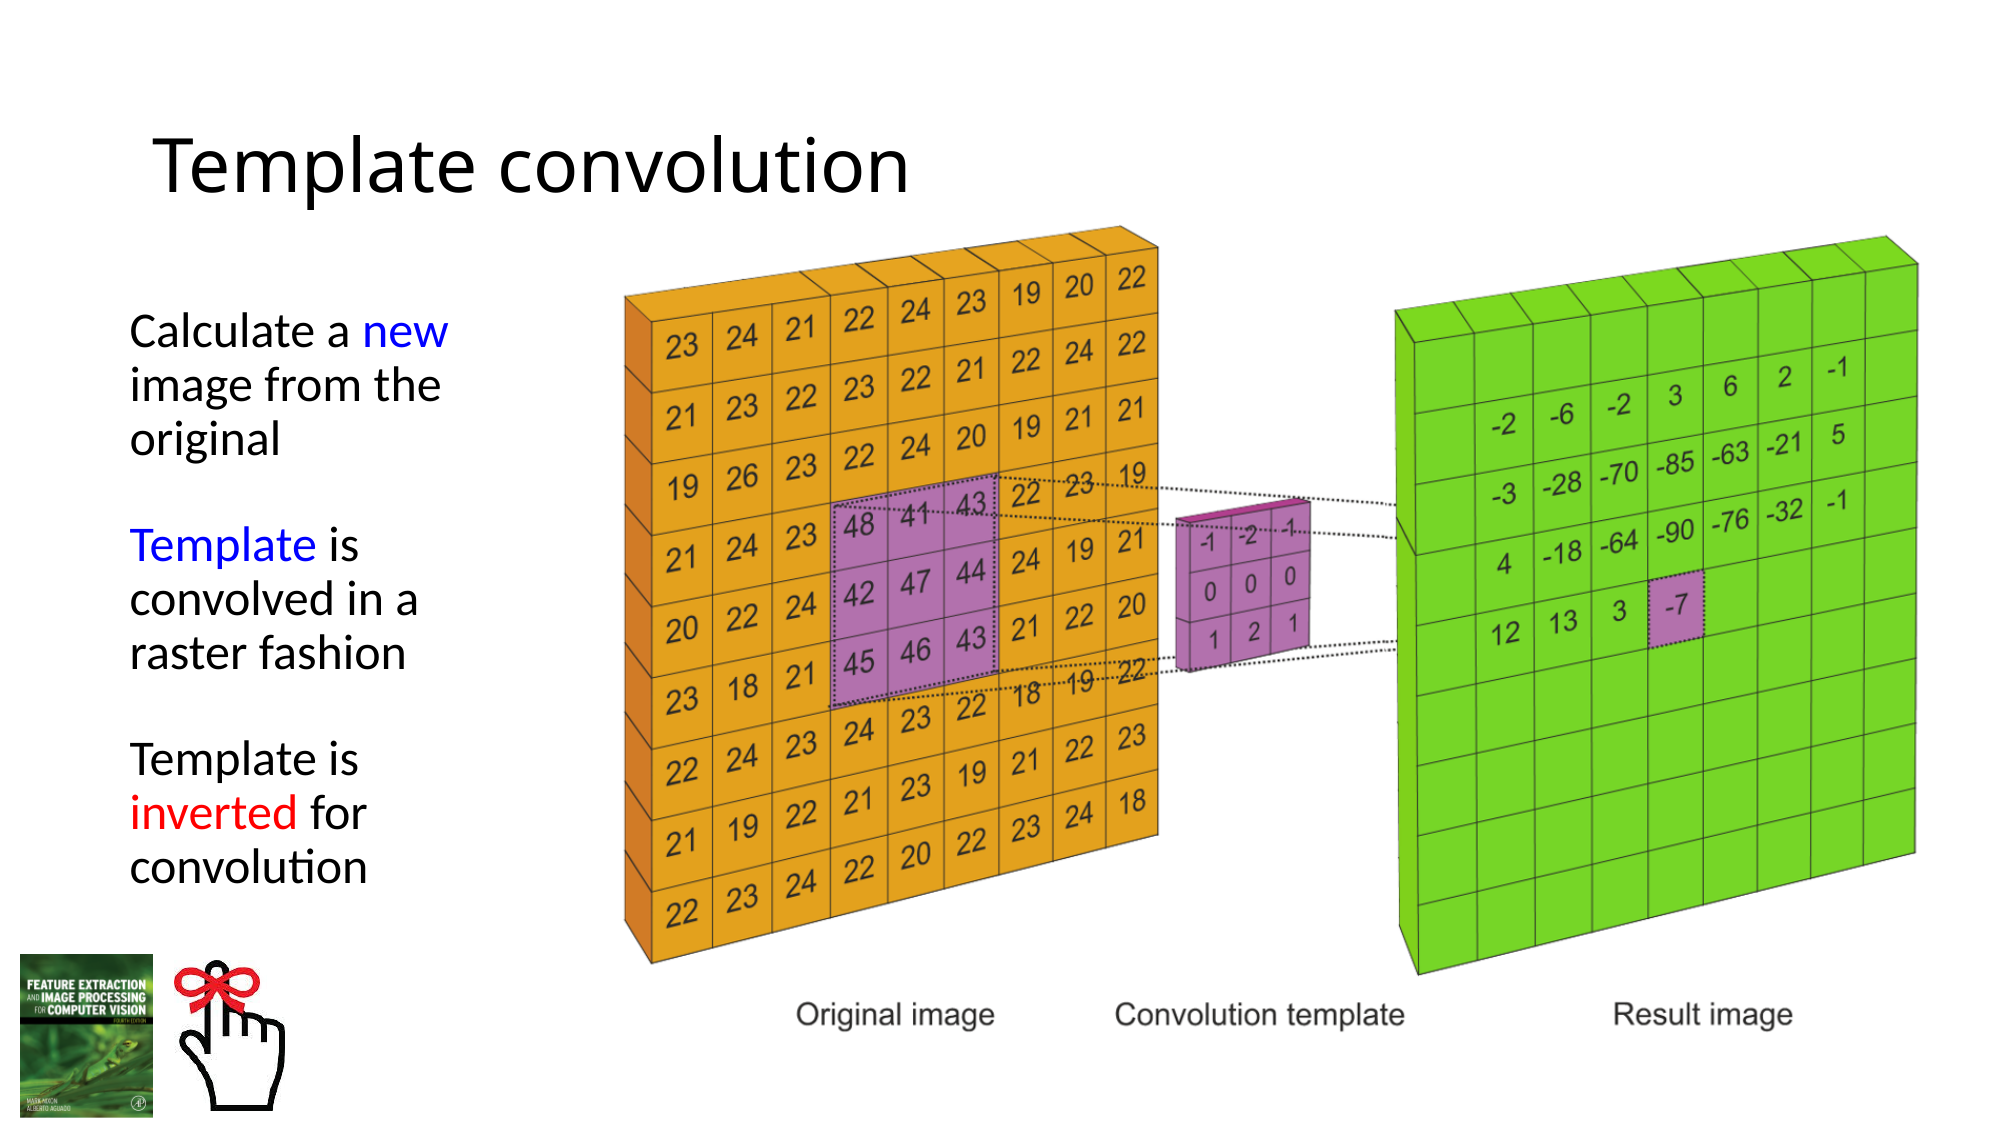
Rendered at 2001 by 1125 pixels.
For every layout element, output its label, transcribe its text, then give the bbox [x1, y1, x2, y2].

text_box Template is convolved in a raster fashion [114, 511, 535, 688]
title Template convolution [137, 59, 1863, 278]
picture [20, 954, 153, 1118]
text_box Template is inverted for convolution [114, 725, 535, 902]
picture [174, 960, 285, 1111]
text_box Calculate a new image from the original [114, 297, 535, 474]
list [608, 221, 1927, 1036]
